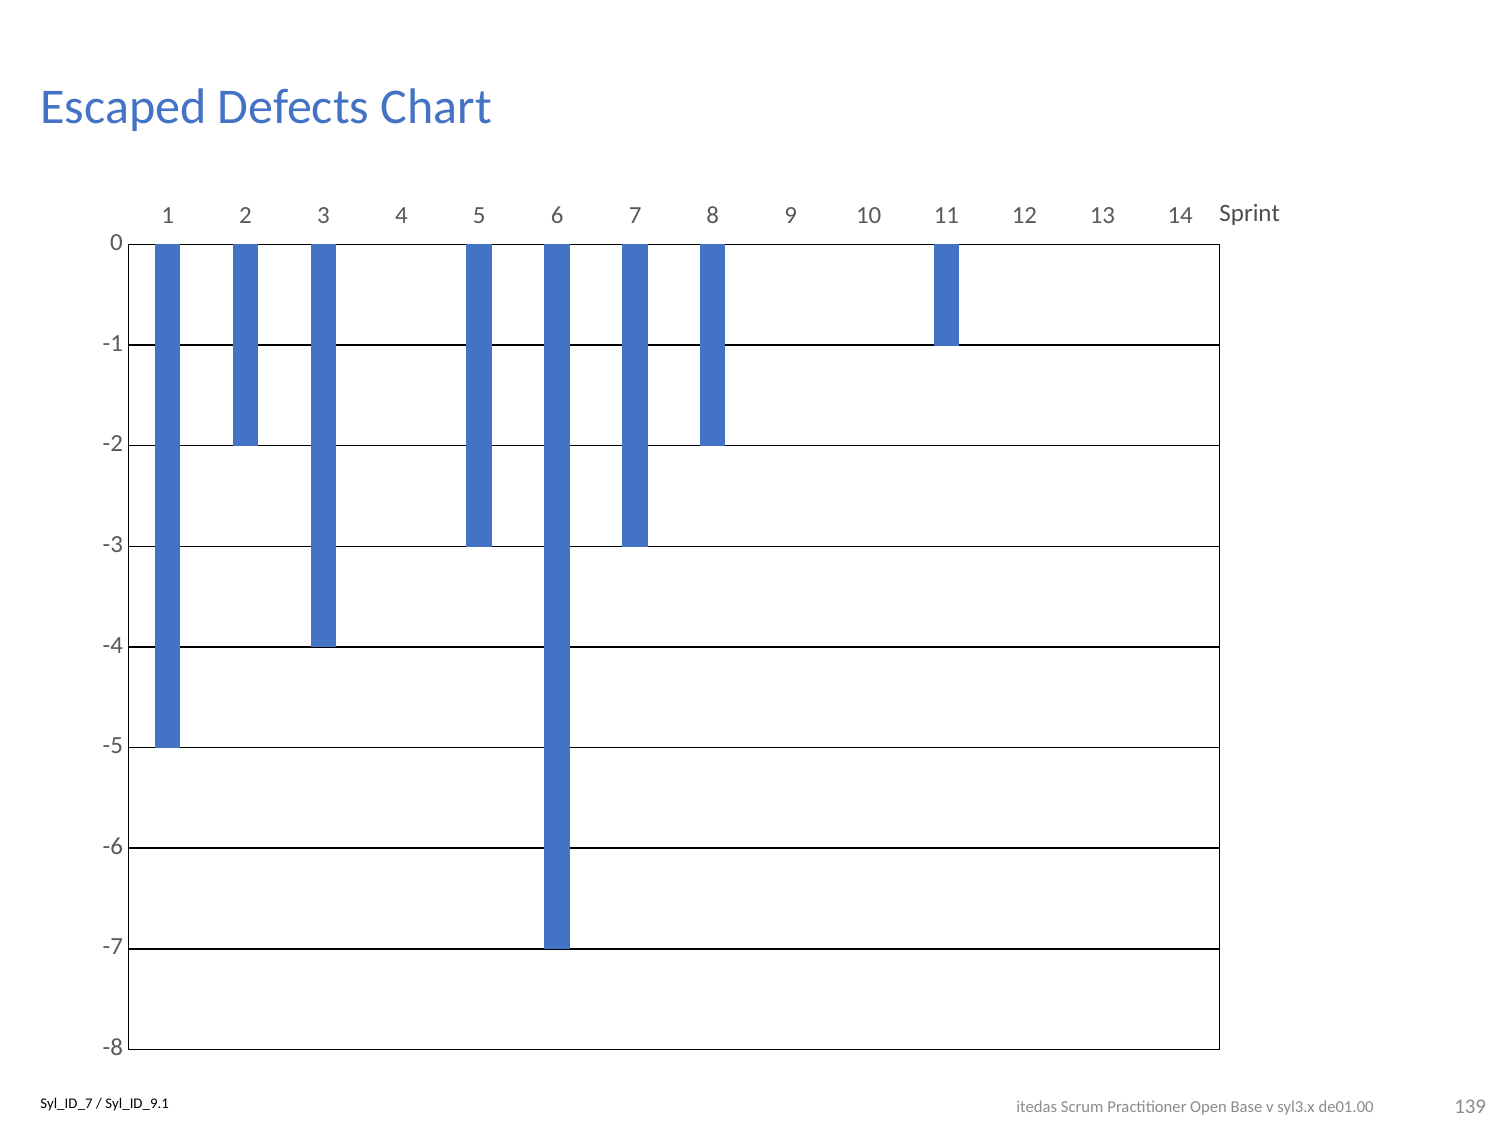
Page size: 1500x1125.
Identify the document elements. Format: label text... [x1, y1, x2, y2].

chart [48, 192, 1220, 1062]
footer itedas Scrum Practitioner Open Base v syl3.x de01.00 [874, 1095, 1375, 1120]
slide_number 139 [1387, 1092, 1487, 1123]
text_box Sprint [1204, 189, 1333, 234]
title Escaped Defects Chart [40, 67, 1460, 147]
list Syl_ID_7 / Syl_ID_9.1 [40, 1095, 635, 1120]
